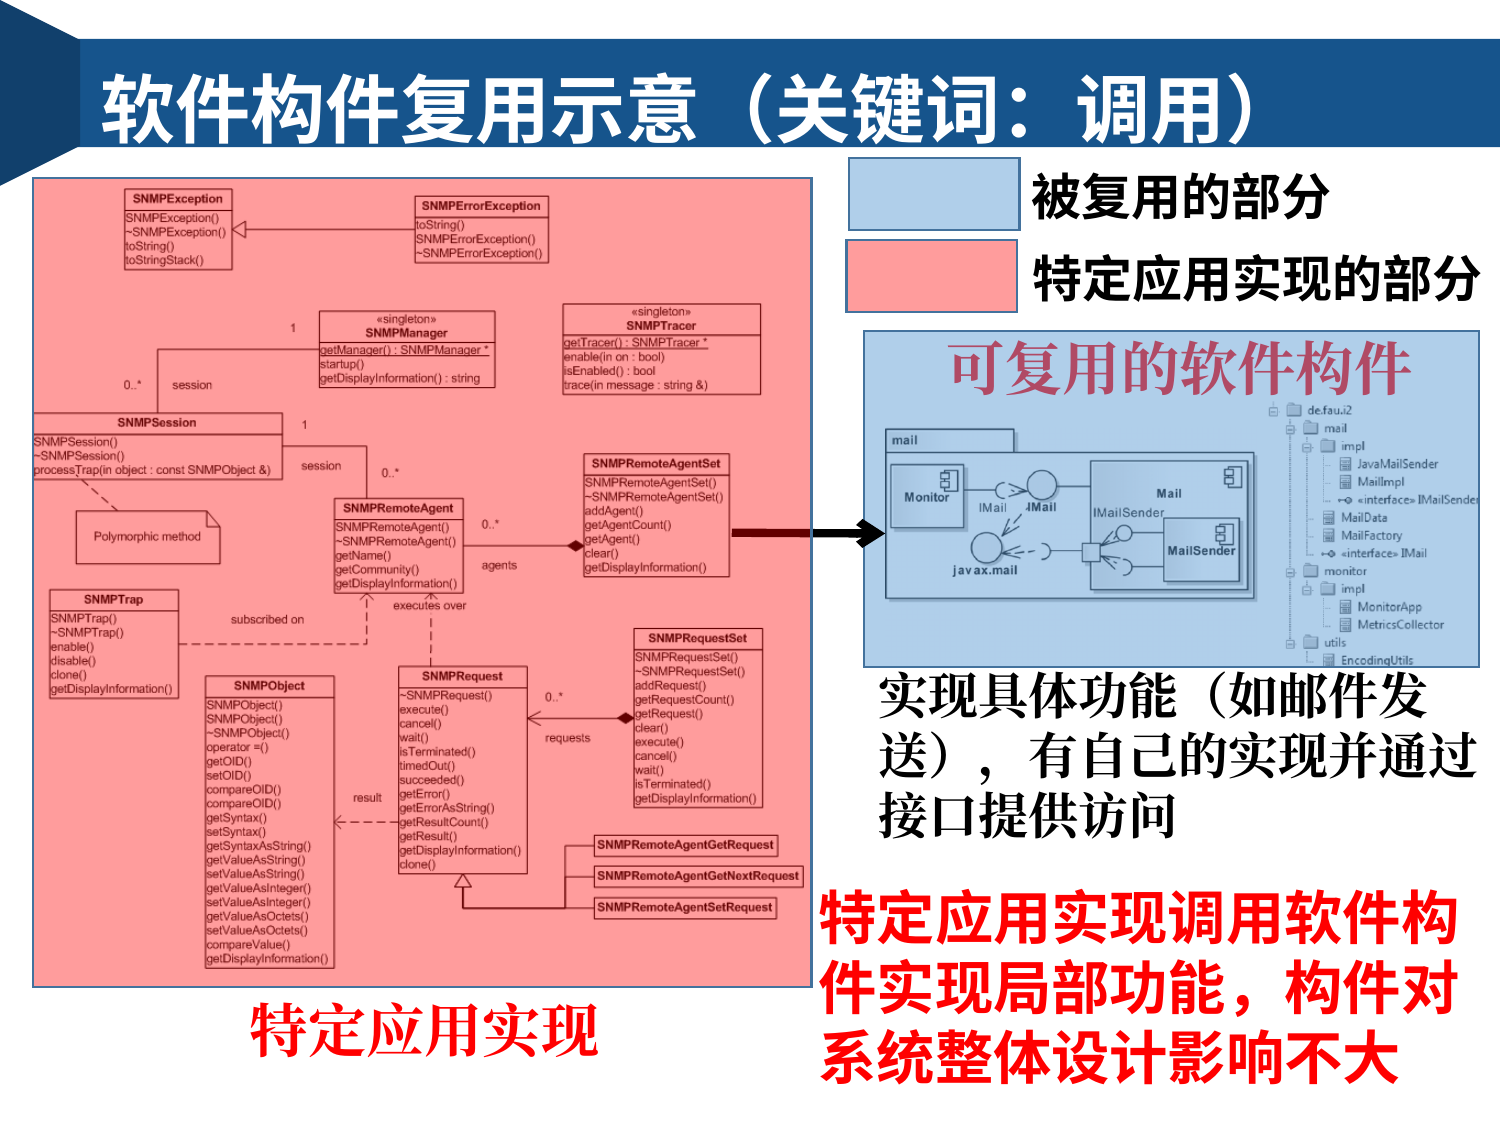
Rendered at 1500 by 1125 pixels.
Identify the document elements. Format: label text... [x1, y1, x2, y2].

text_box [848, 157, 1021, 231]
picture [32, 188, 804, 969]
text_box 特定应用实现的部分 [1017, 240, 1498, 316]
text_box 特定应用实现 [0, 986, 850, 1072]
text_box [80, 38, 86, 148]
text_box 实现具体功能（如邮件发送），有自己的实现并通过接口提供访问 [863, 657, 1500, 853]
text_box [863, 330, 1480, 668]
text_box [1316, 38, 1500, 148]
text_box 软件构件复用示意（关键词：调用） [86, 27, 1316, 160]
text_box 被复用的部分 [1016, 158, 1347, 234]
text_box 可复用的软件构件 [907, 324, 1452, 330]
text_box [32, 177, 813, 532]
text_box 特定应用实现调用软件构件实现局部功能，构件对系统整体设计影响不大 [803, 874, 1500, 1099]
picture [885, 400, 1479, 667]
text_box [0, 0, 82, 188]
text_box [845, 239, 1018, 313]
text_box [32, 533, 813, 988]
